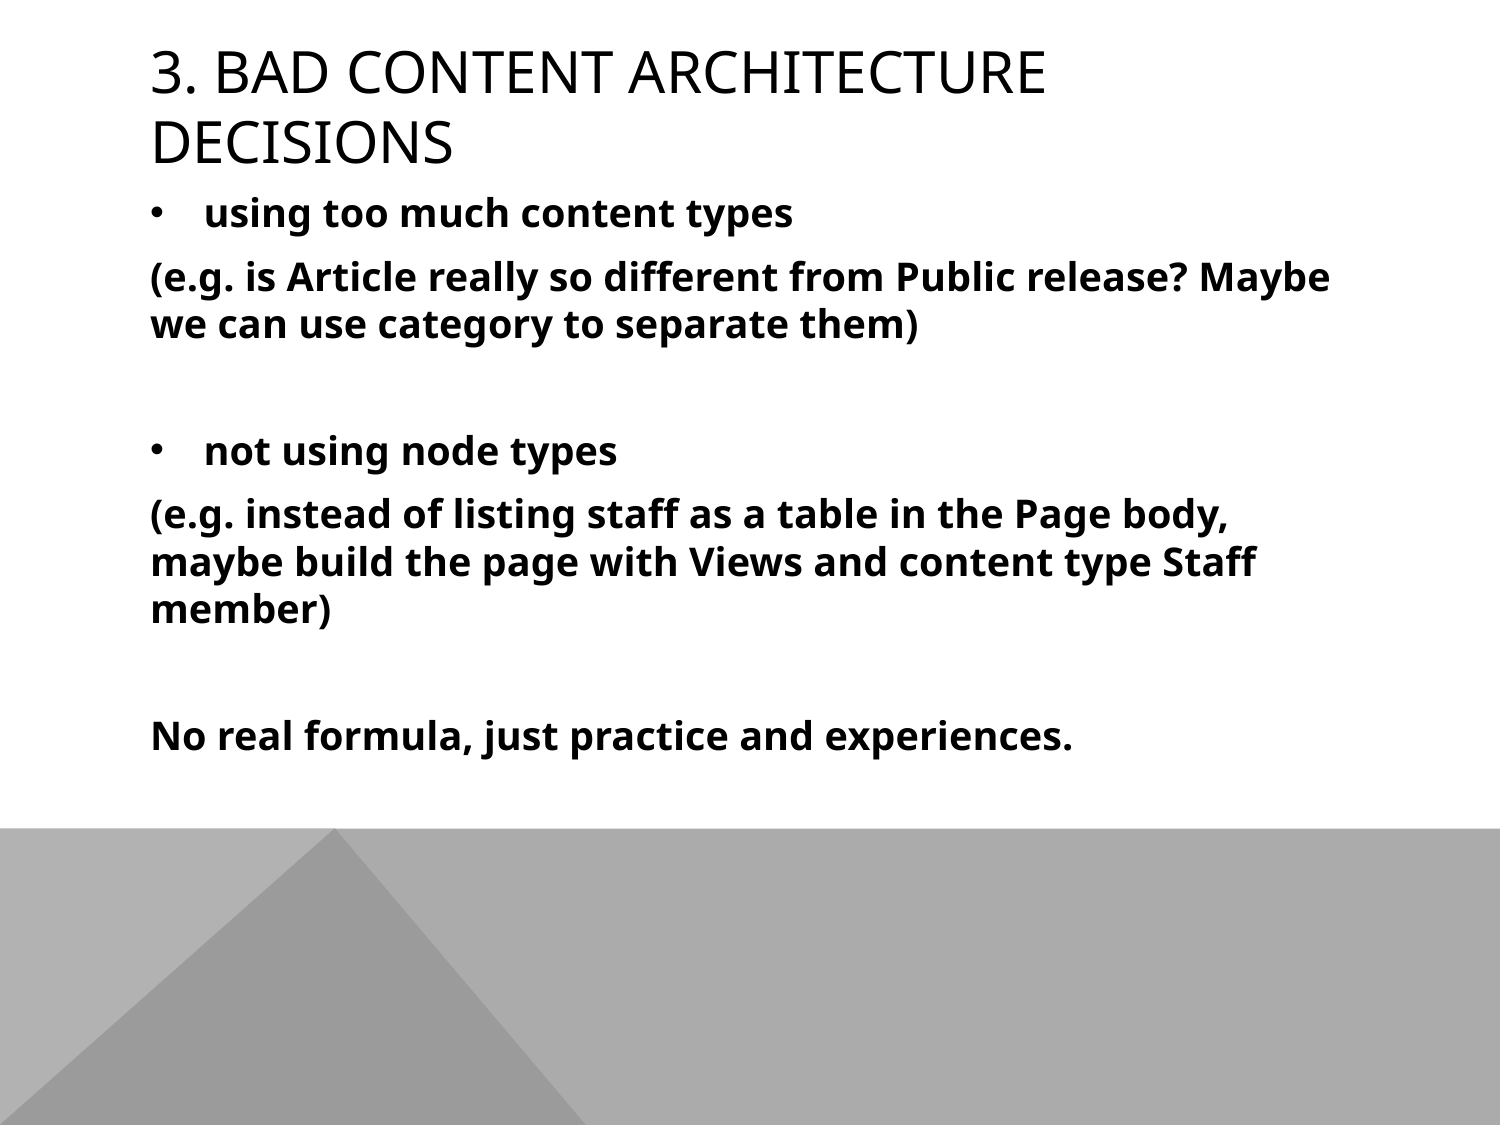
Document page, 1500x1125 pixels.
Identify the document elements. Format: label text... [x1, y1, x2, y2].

list using too much content types (e.g. is Article really so different from Public release? Maybe we can use category to separate them) not using node types (e.g. instead of listing staff as a table in the Page body, maybe build the page with Views and content type Staff member) No real formula, just practice and experiences. [135, 180, 1369, 768]
title 3. Bad content architecture decisions [135, 60, 1369, 150]
